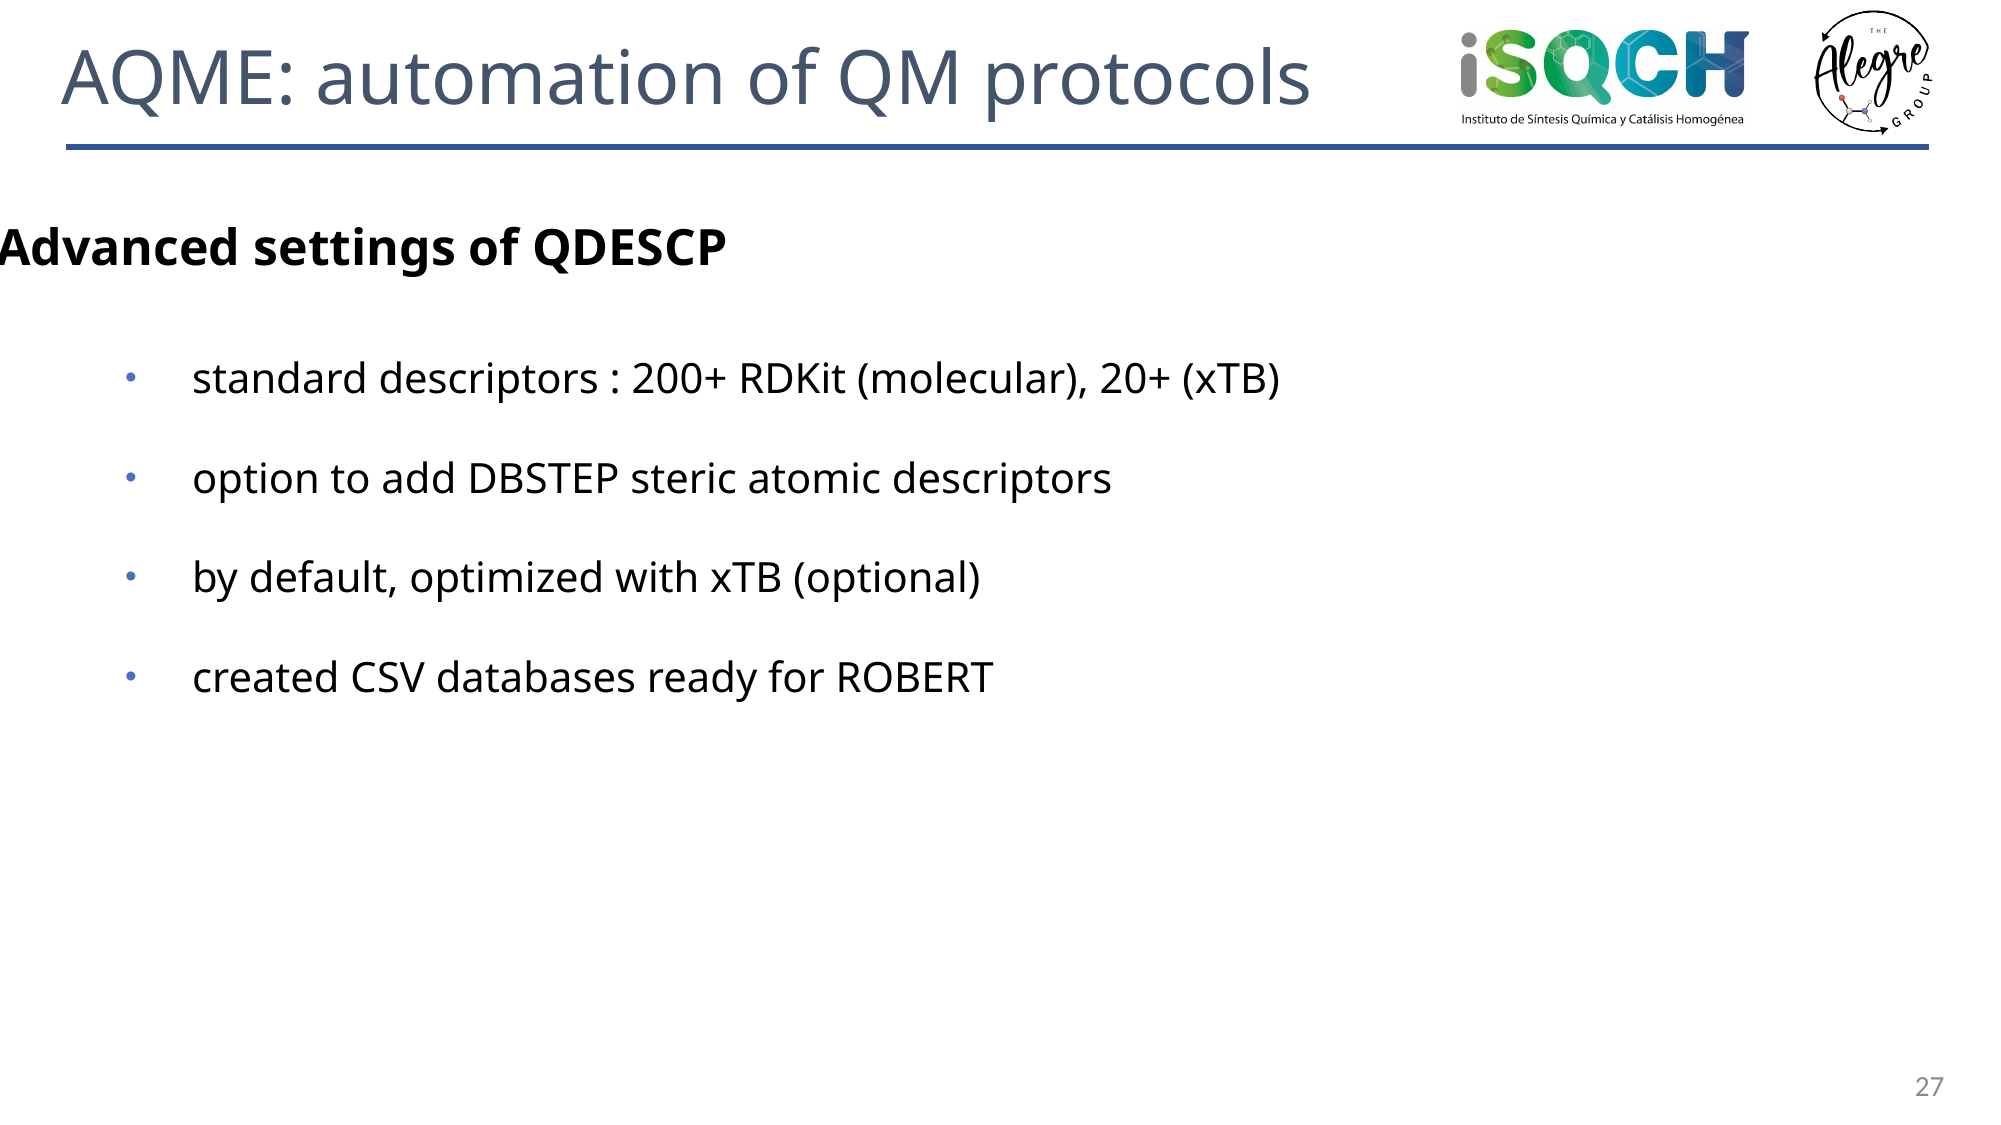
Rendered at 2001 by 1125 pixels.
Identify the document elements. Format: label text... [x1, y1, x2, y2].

slide_number 27 [1830, 1056, 1960, 1113]
picture [1461, 29, 1749, 126]
text_box Advanced settings of QDESCP [0, 215, 739, 276]
text_box by default, optimized with xTB (optional) [110, 543, 1325, 609]
text_box AQME: automation of QM protocols [46, 14, 1769, 135]
picture [1769, 2, 1974, 139]
text_box created CSV databases ready for ROBERT [110, 643, 1974, 709]
text_box option to add DBSTEP steric atomic descriptors [110, 444, 1864, 509]
text_box standard descriptors : 200+ RDKit (molecular), 20+ (xTB) [110, 344, 1325, 410]
